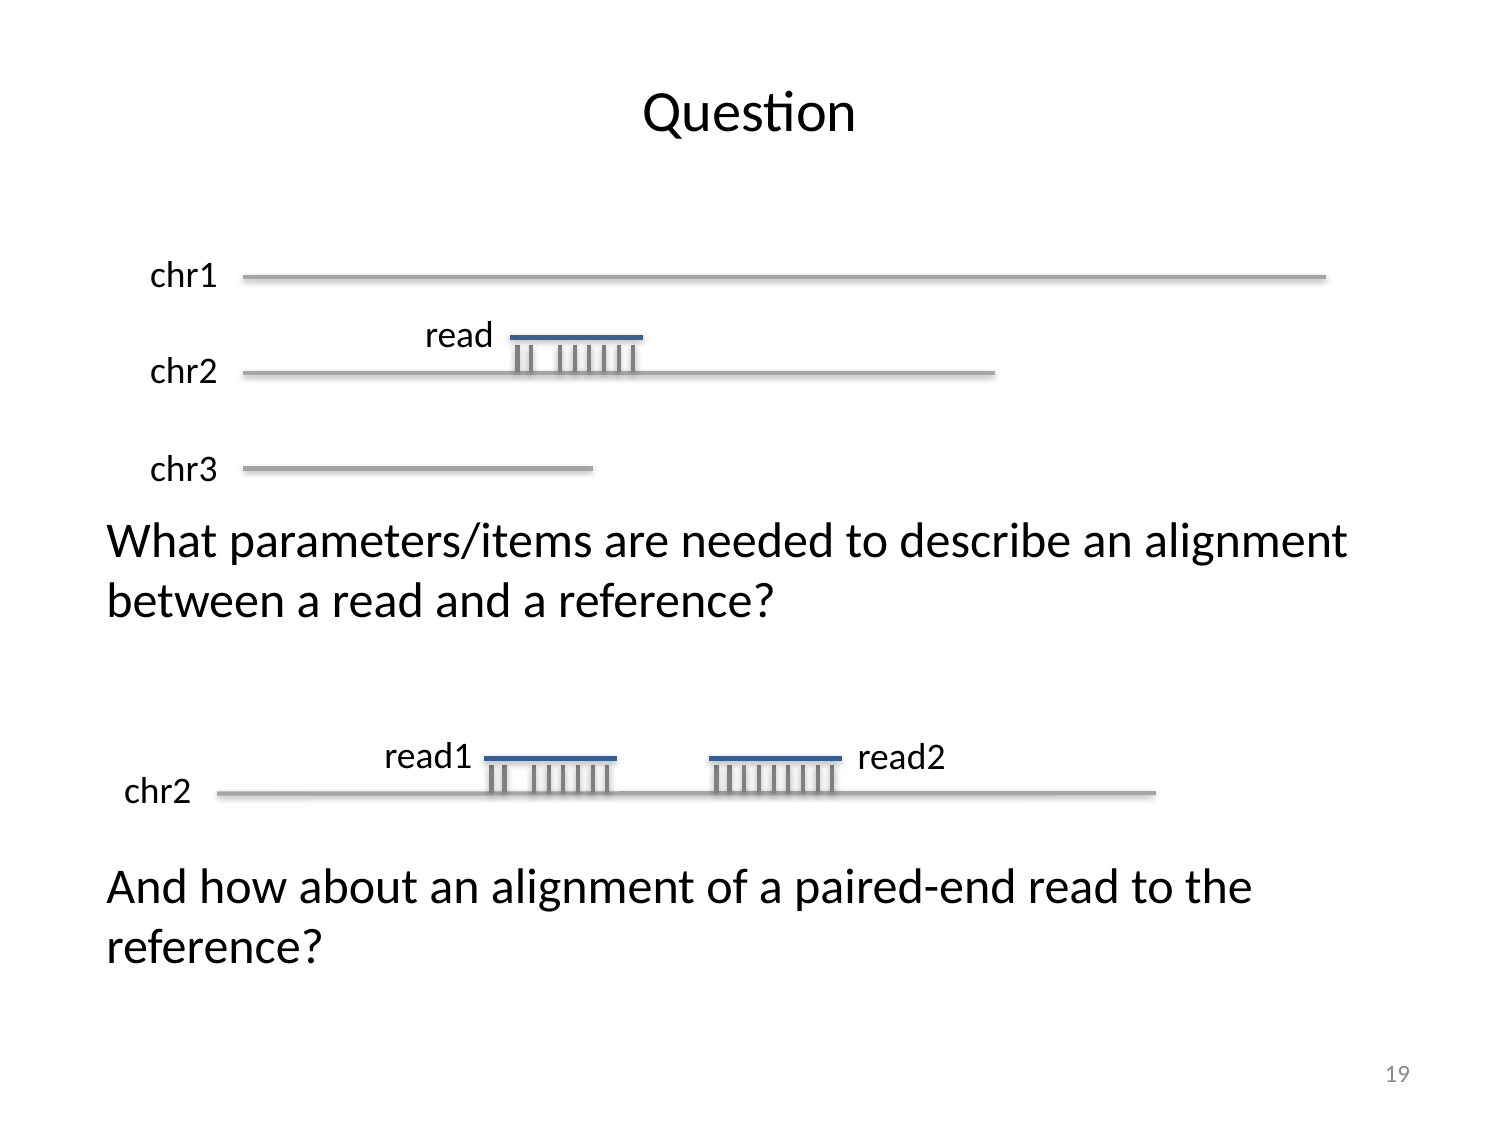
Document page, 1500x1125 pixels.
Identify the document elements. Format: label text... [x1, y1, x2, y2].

text_box chr2 [135, 338, 233, 398]
text_box read2 [842, 724, 961, 785]
text_box And how about an alignment of a paired-end read to the reference? [91, 846, 1396, 981]
text_box chr2 [109, 759, 207, 819]
text_box read1 [369, 723, 488, 784]
text_box read [410, 302, 509, 363]
text_box chr1 [135, 242, 233, 303]
title Question [75, 45, 1425, 172]
slide_number 19 [1074, 1042, 1425, 1103]
text_box What parameters/items are needed to describe an alignment between a read and a reference? [91, 500, 1396, 635]
text_box chr3 [135, 436, 233, 496]
